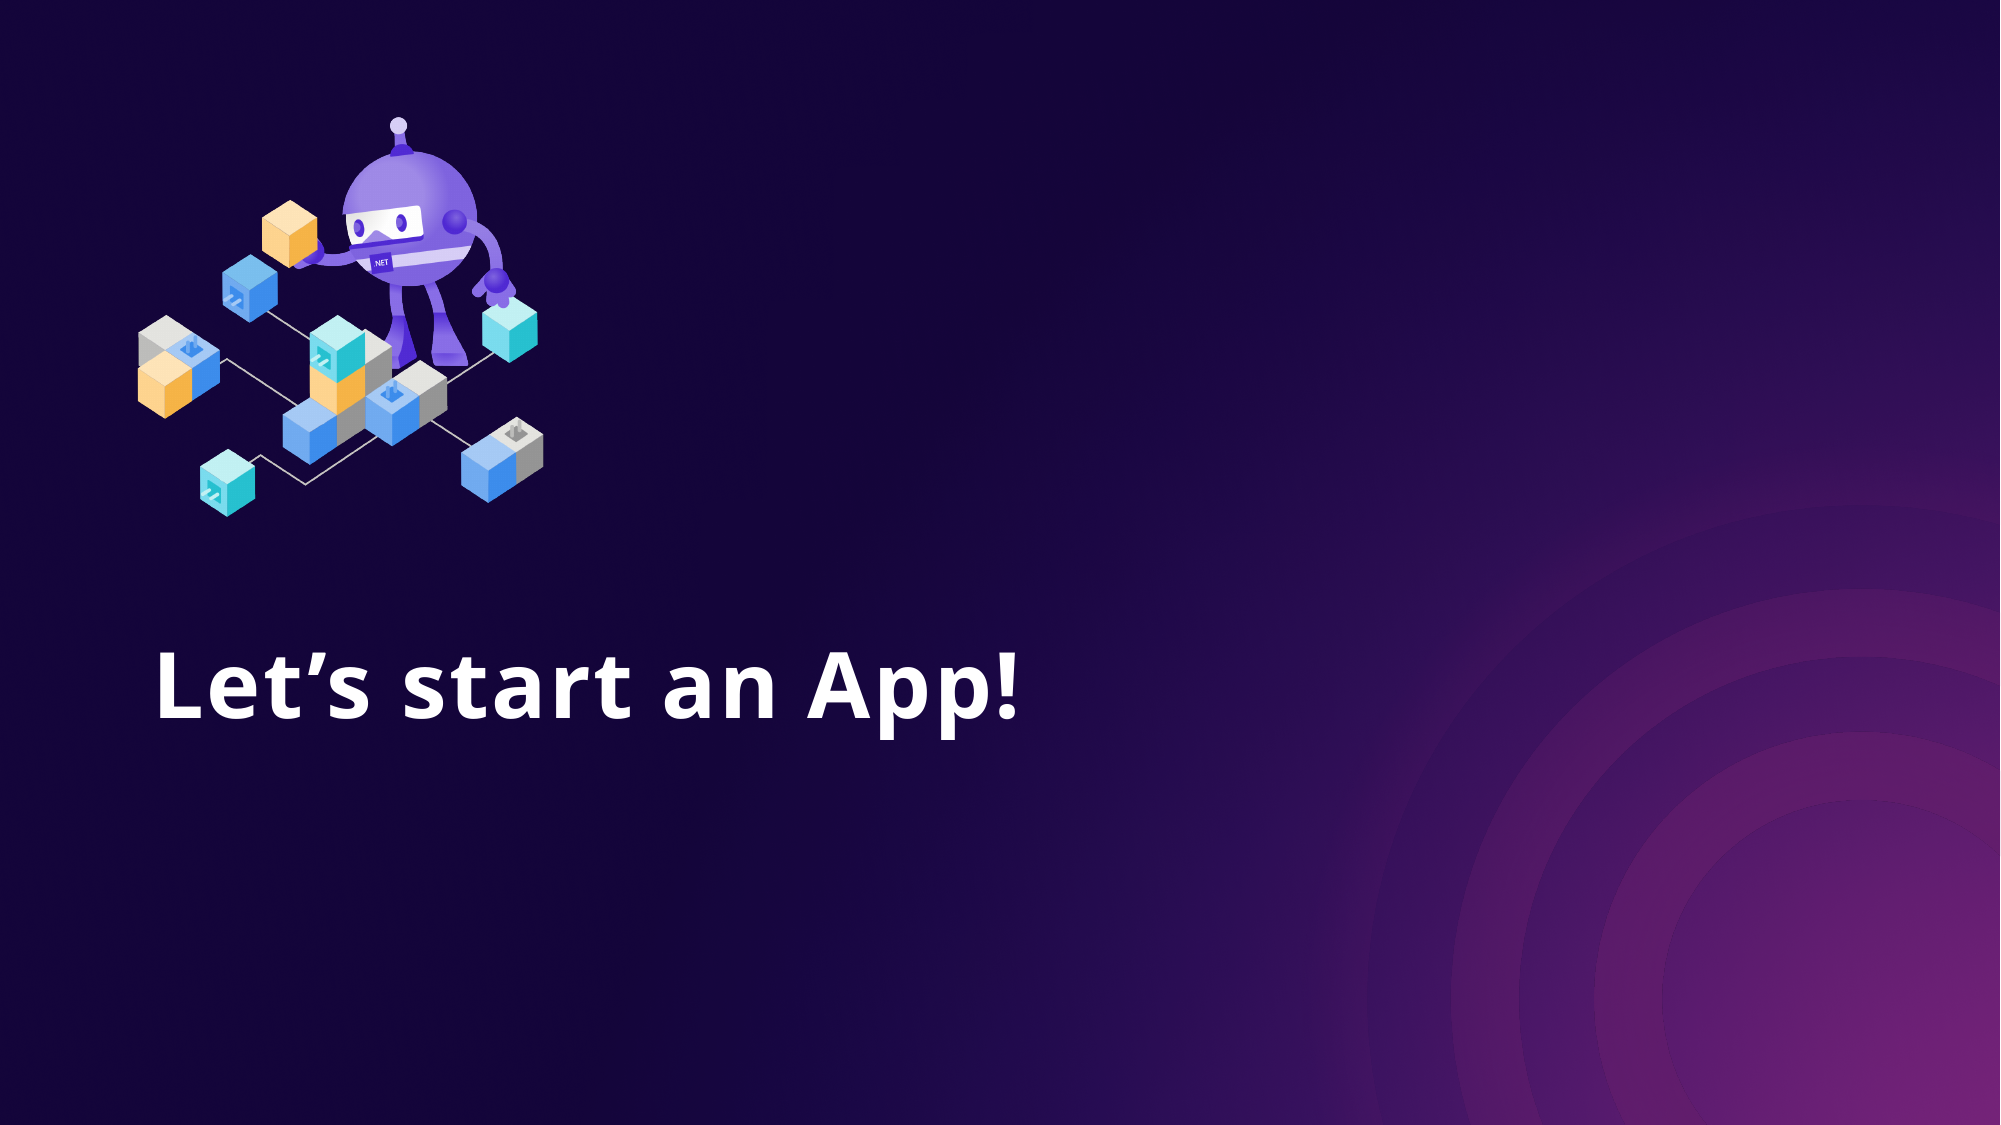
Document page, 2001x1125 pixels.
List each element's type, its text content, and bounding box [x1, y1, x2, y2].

picture [0, 0, 2001, 1125]
title Let’s start an App! [137, 607, 1638, 747]
